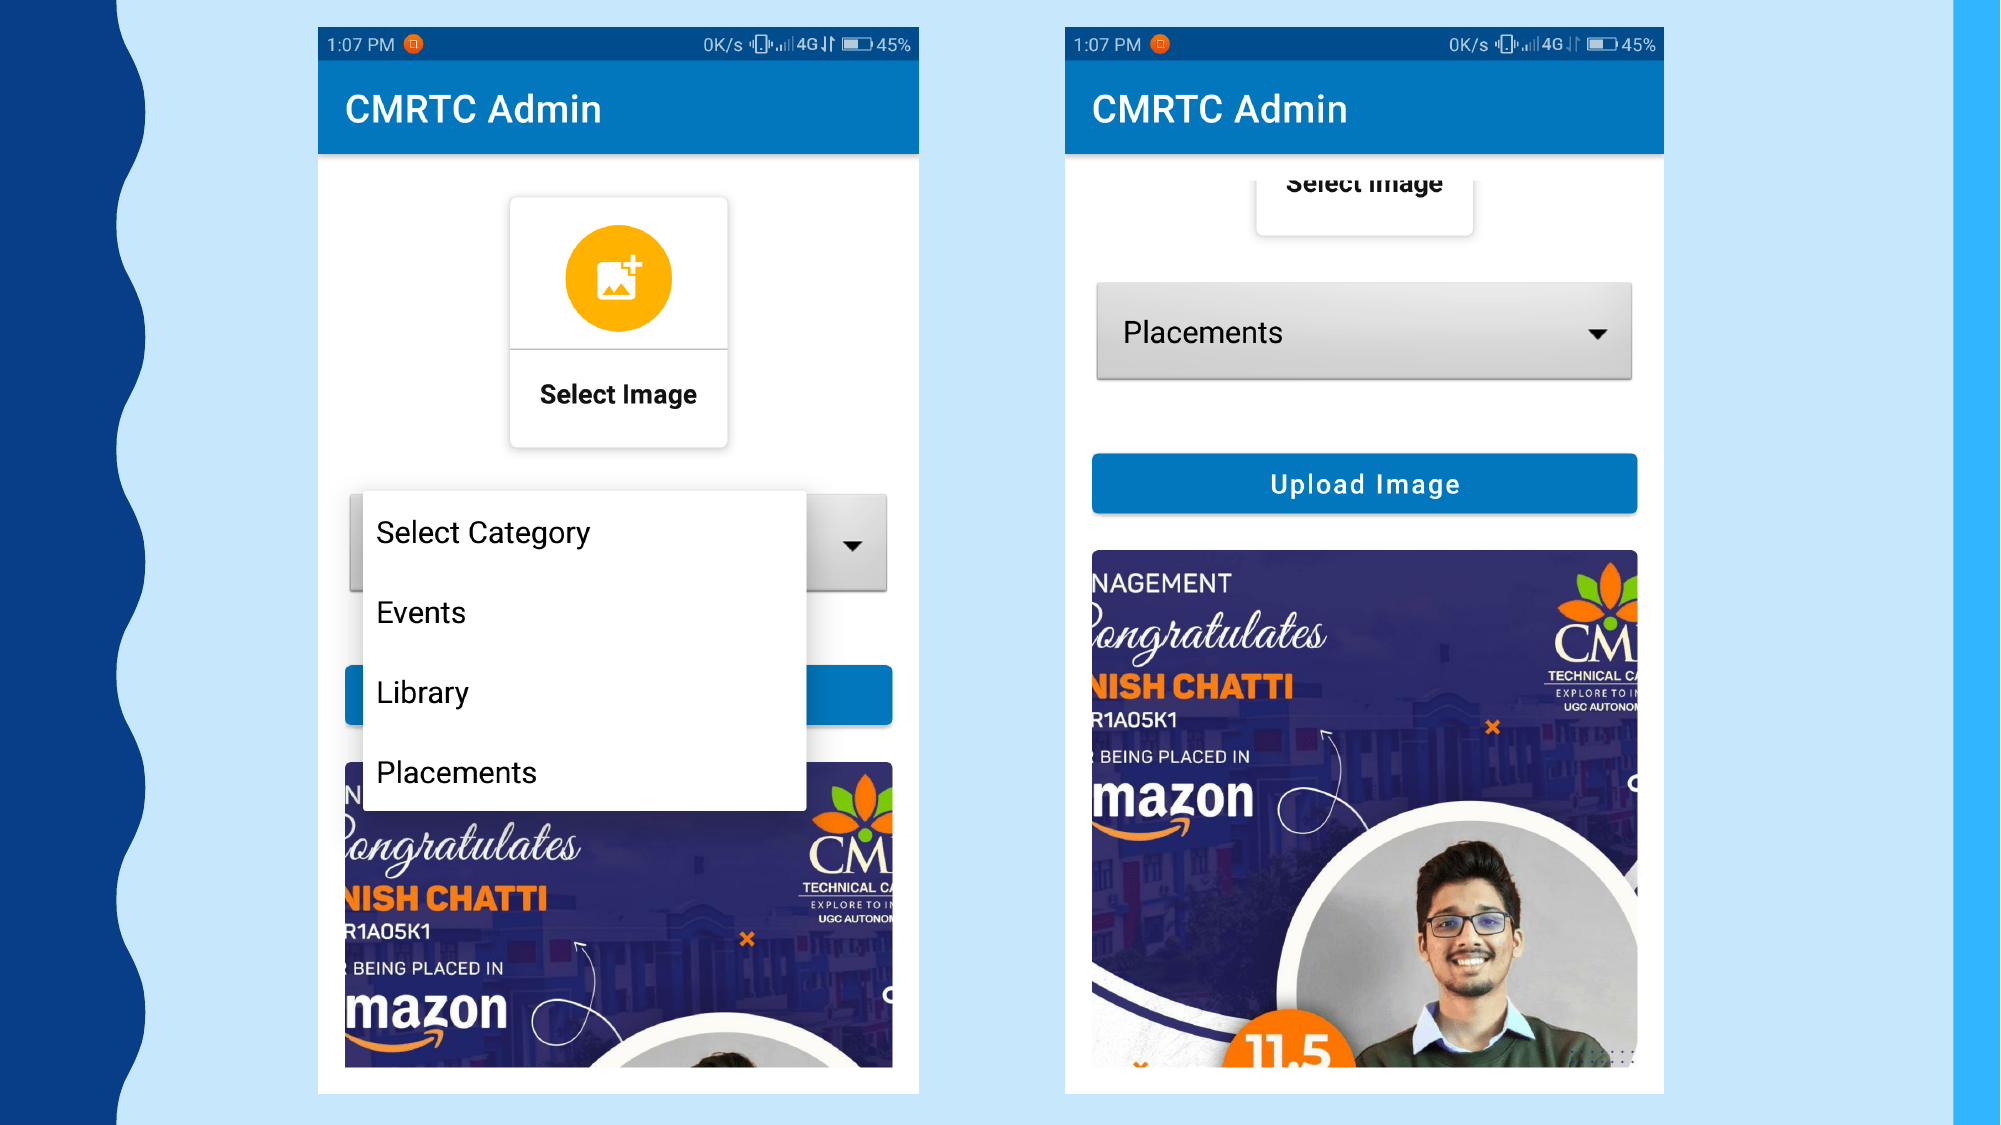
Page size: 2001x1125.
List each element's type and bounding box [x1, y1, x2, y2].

picture [318, 27, 919, 1095]
picture [1065, 27, 1664, 1095]
